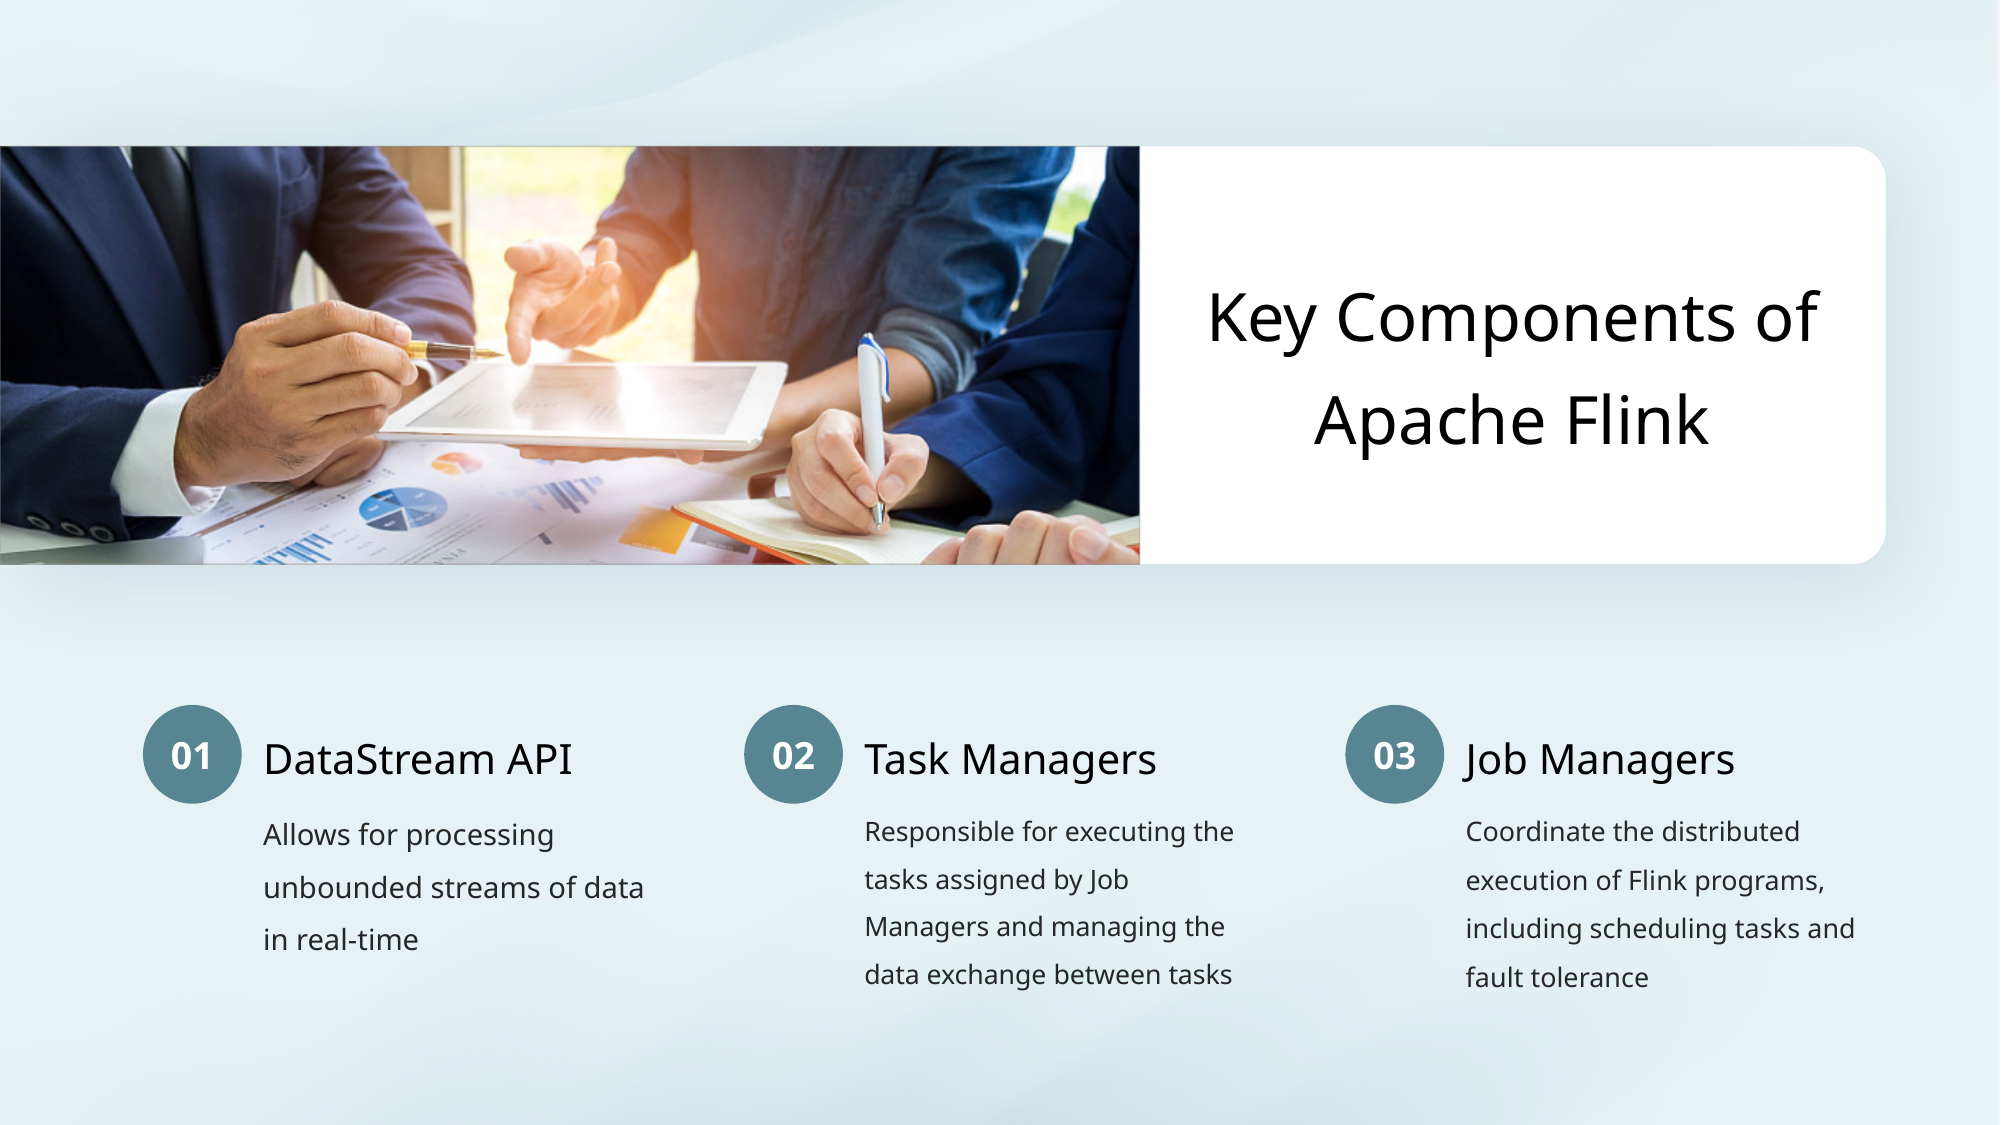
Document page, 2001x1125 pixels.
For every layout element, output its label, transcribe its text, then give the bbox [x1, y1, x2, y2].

text_box DataStream API [263, 715, 654, 784]
title Key Components of Apache Flink [1141, 146, 1886, 563]
text_box 01 [141, 703, 243, 805]
text_box 02 [743, 703, 844, 805]
text_box Job Managers [1465, 715, 1857, 784]
text_box 03 [1344, 703, 1446, 805]
picture [0, 146, 1140, 565]
text_box Task Managers [864, 715, 1256, 784]
text_box Responsible for executing the tasks assigned by Job Managers and managing the data exchange between tasks [864, 798, 1256, 995]
text_box Coordinate the distributed execution of Flink programs, including scheduling tasks and fault tolerance [1465, 798, 1857, 995]
text_box Allows for processing unbounded streams of data in real-time [263, 798, 654, 995]
